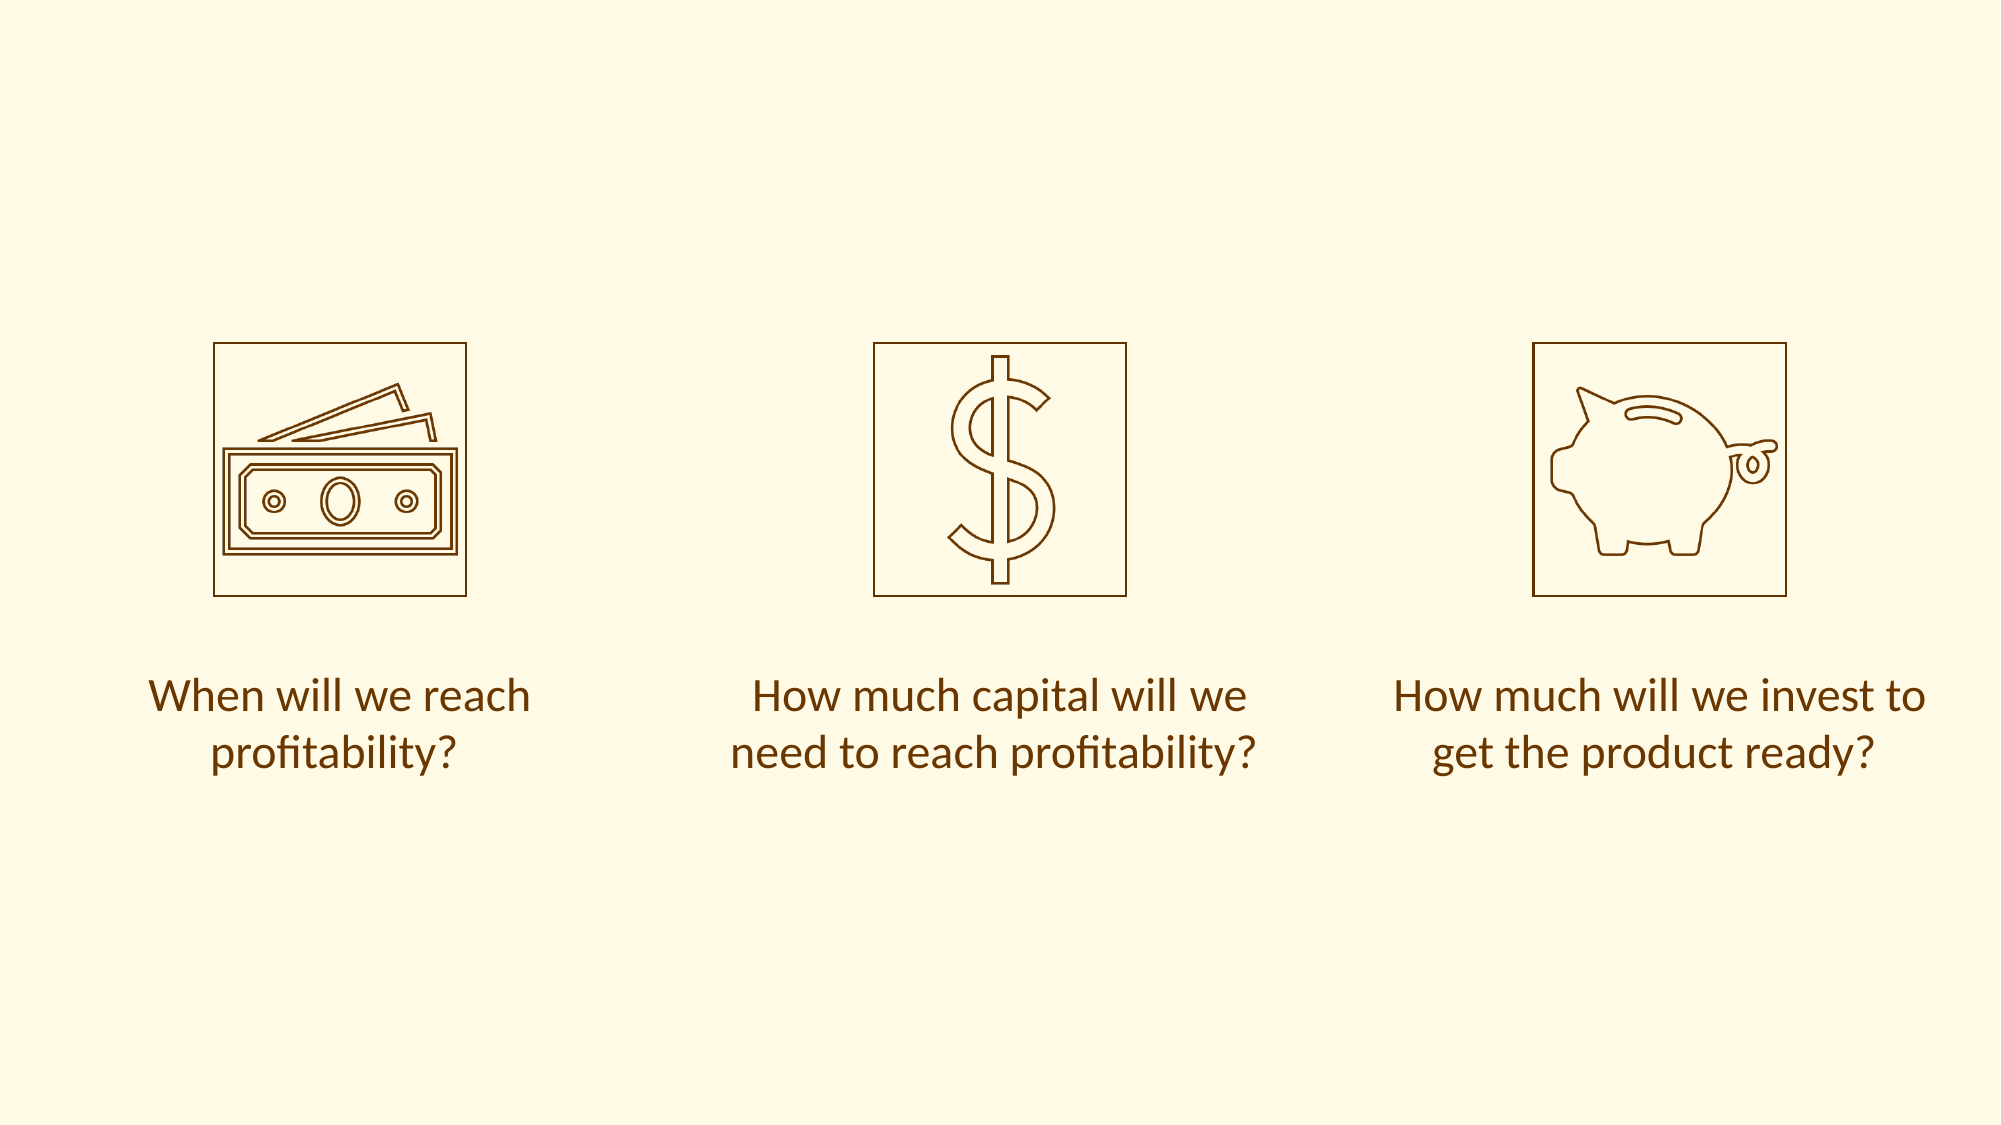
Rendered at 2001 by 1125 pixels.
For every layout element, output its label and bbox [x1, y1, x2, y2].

list [0, 0, 2000, 1125]
